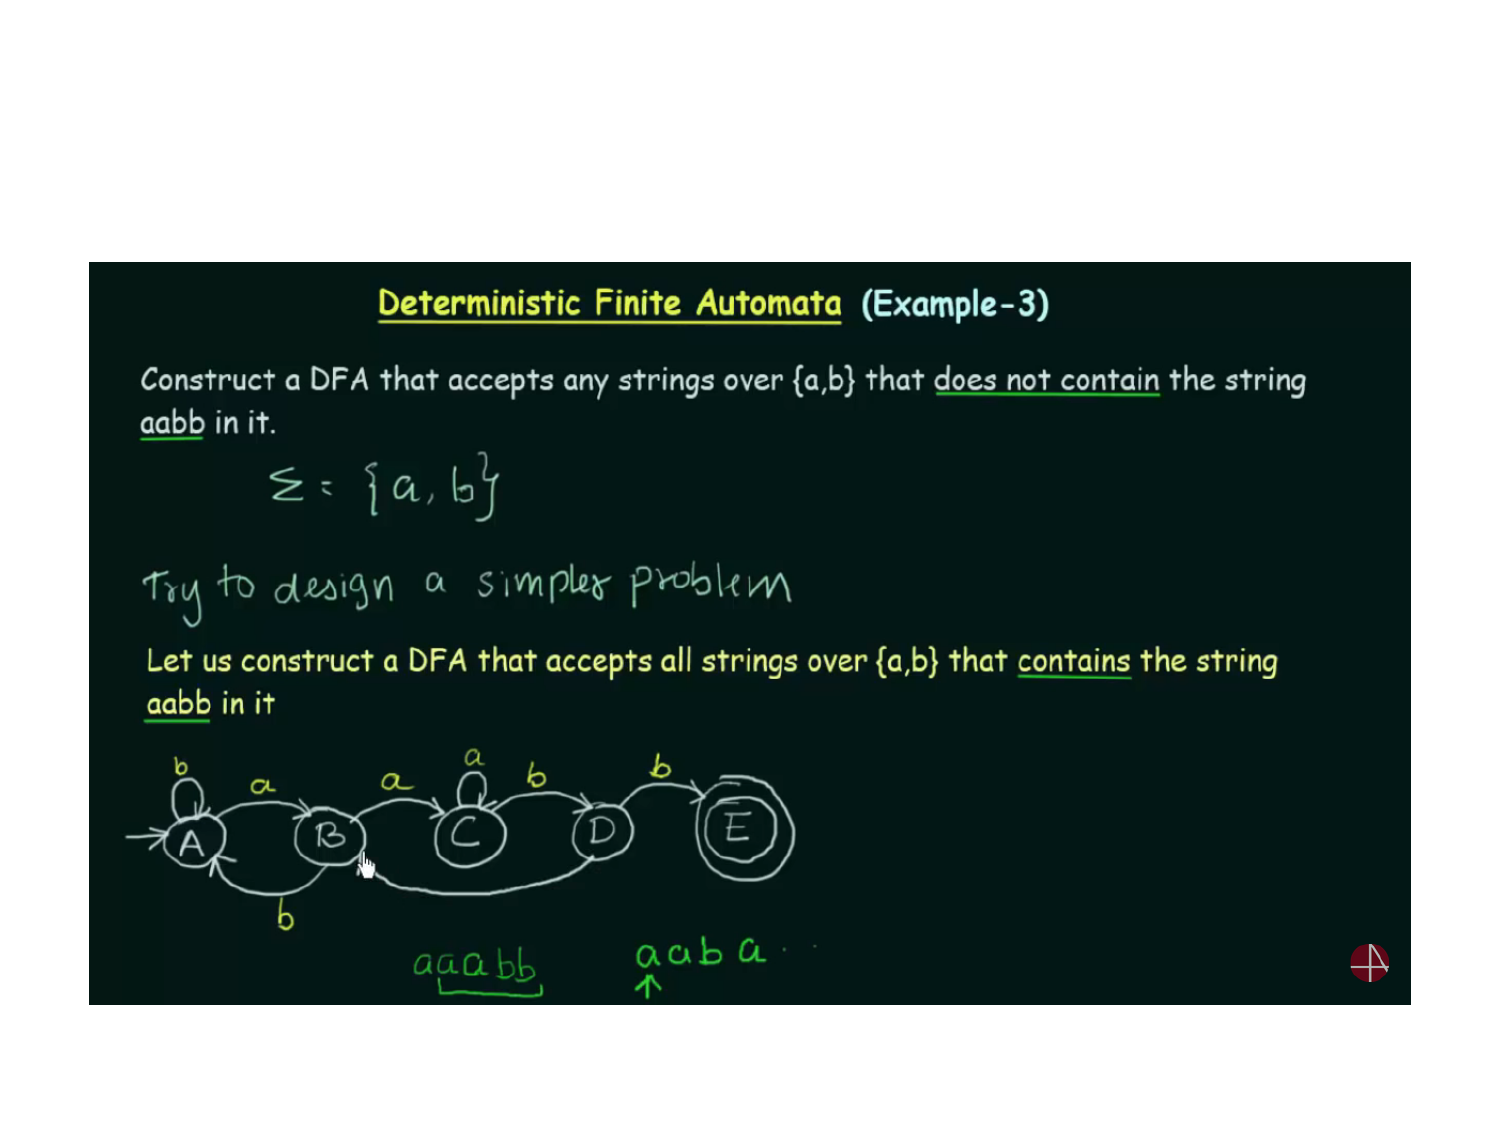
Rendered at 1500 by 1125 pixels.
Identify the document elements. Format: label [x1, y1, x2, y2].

list [89, 262, 1411, 1006]
